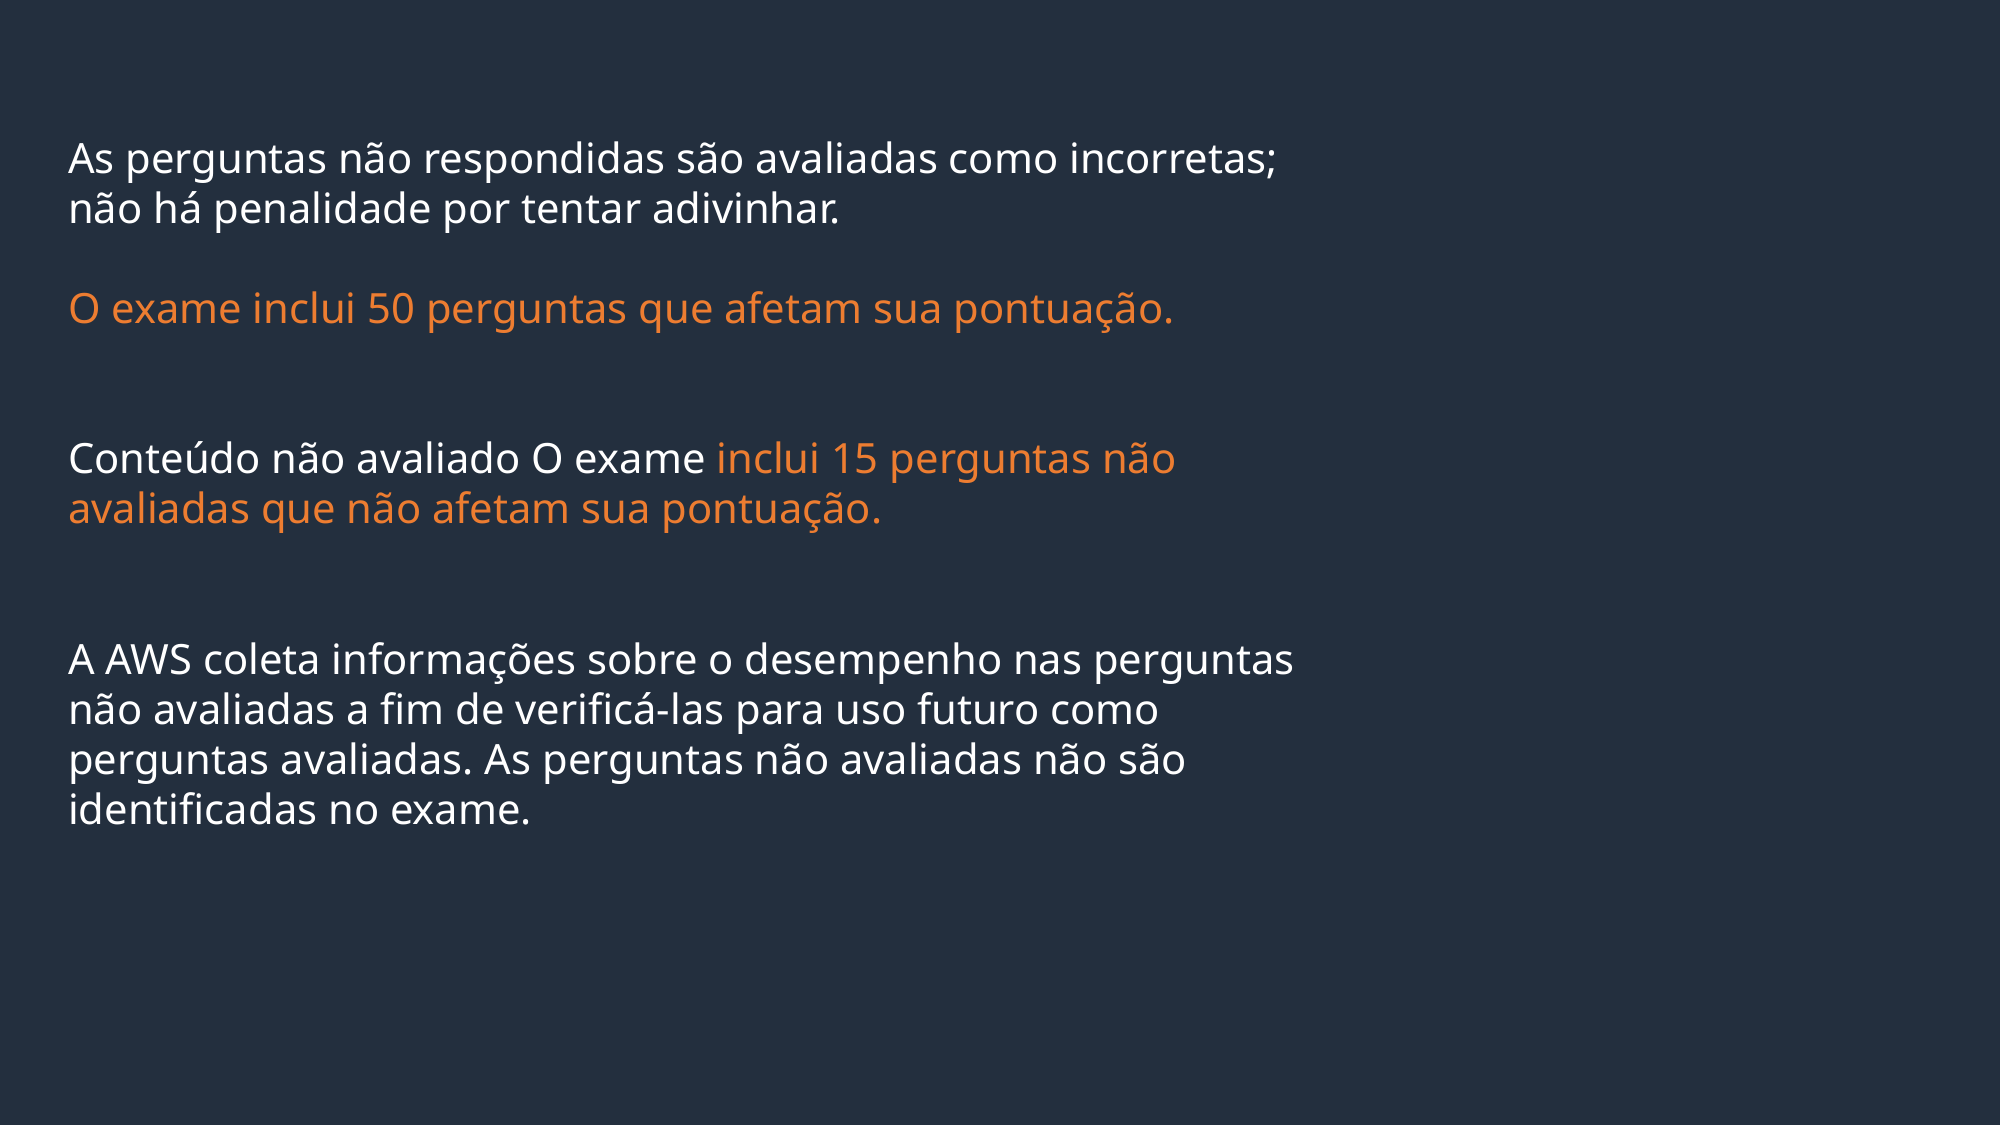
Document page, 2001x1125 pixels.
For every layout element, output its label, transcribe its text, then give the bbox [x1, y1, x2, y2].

text_box As perguntas não respondidas são avaliadas como incorretas; não há penalidade por tentar adivinhar. O exame inclui 50 perguntas que afetam sua pontuação. Conteúdo não avaliado O exame inclui 15 perguntas não avaliadas que não afetam sua pontuação. A AWS coleta informações sobre o desempenho nas perguntas não avaliadas a fim de verificá-las para uso futuro como perguntas avaliadas. As perguntas não avaliadas não são identificadas no exame. [53, 24, 1345, 1090]
